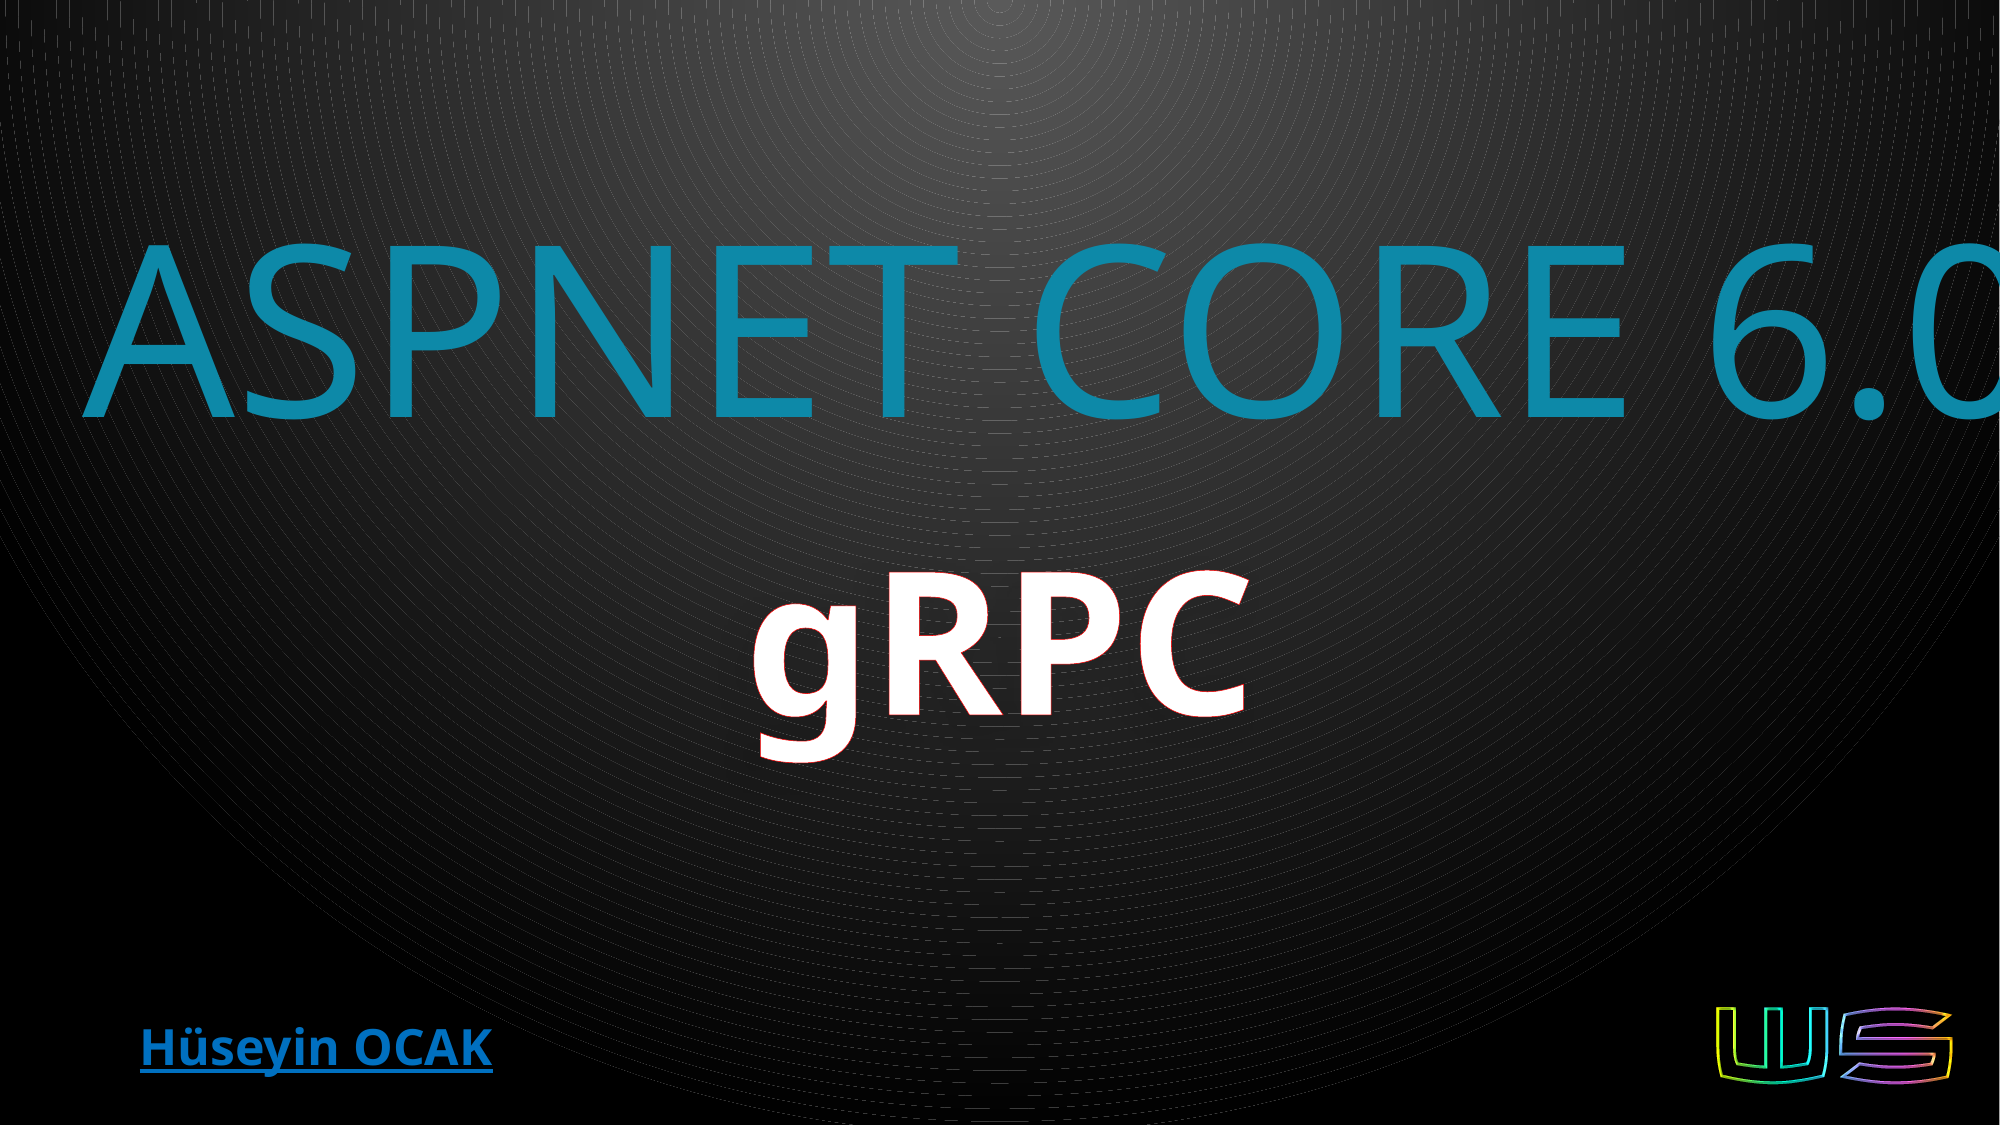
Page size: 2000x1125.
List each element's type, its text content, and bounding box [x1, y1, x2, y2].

subtitle gRPC [0, 475, 2000, 795]
text_box Hüseyin OCAK [124, 1007, 508, 1083]
text_box ASPNET CORE 6.0 [67, 169, 2000, 474]
picture [1708, 986, 1965, 1105]
